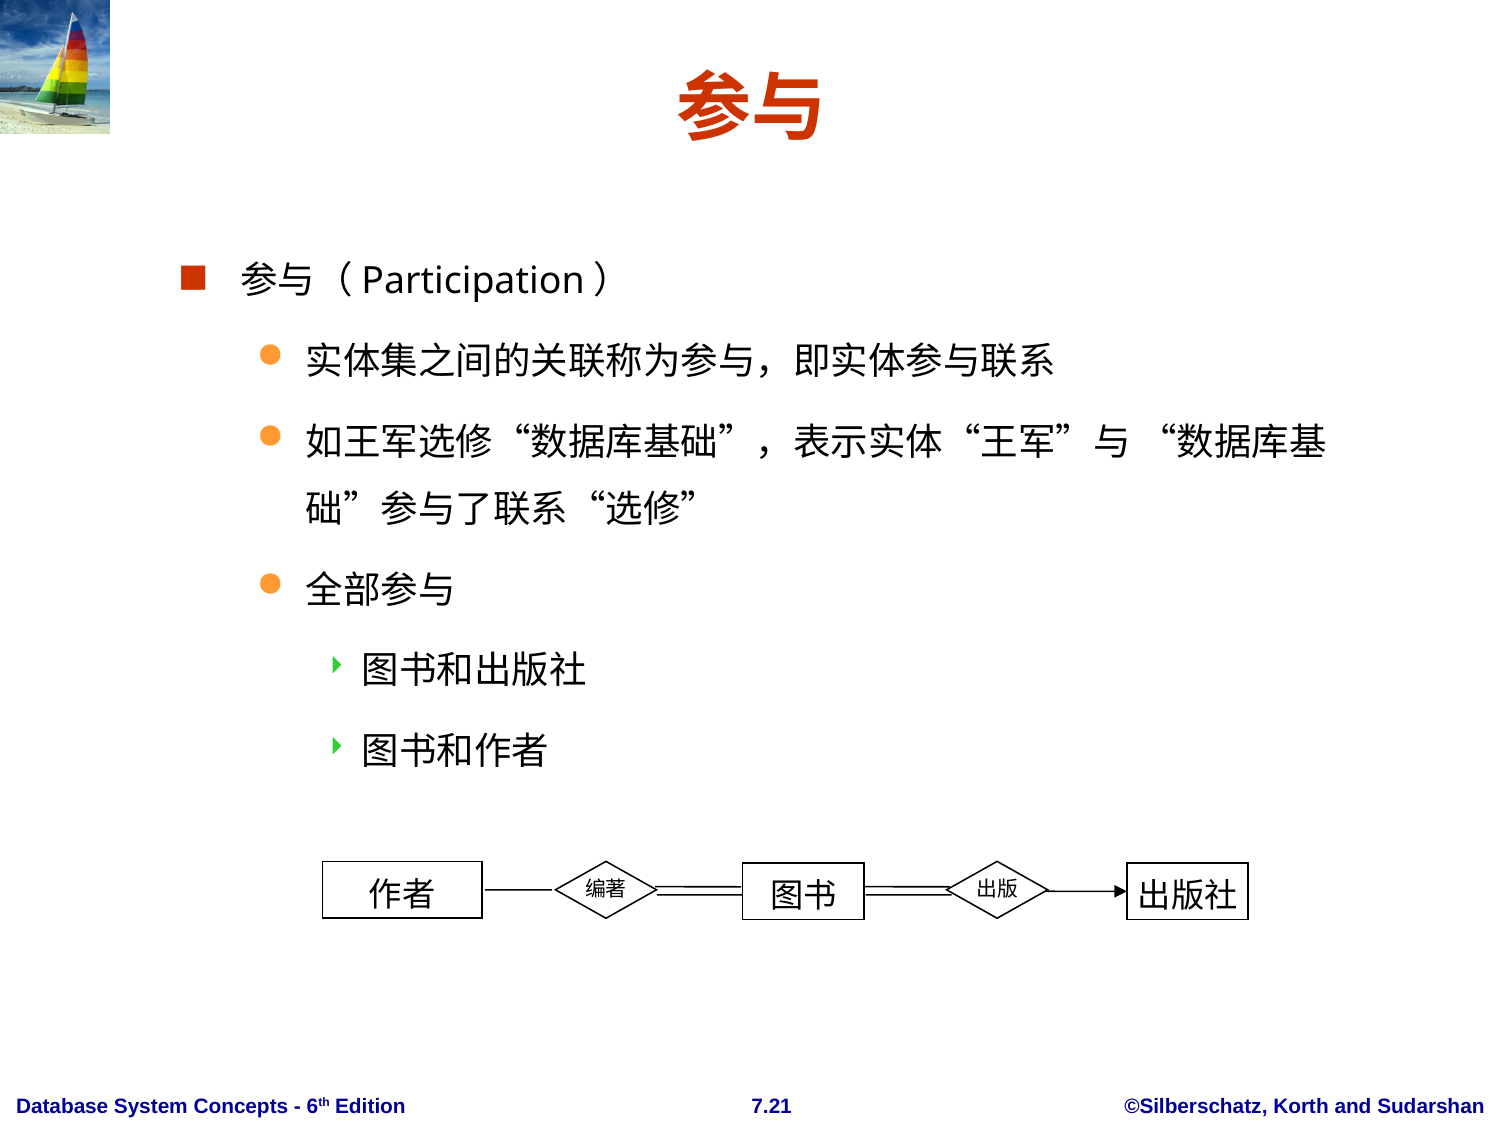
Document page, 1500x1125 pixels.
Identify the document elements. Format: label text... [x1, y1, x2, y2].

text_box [322, 861, 1249, 920]
picture [0, 0, 110, 134]
list 参与（Participation） 实体集之间的关联称为参与，即实体参与联系 如王军选修“数据库基础”，表示实体“王军”与 “数据库基础”参与了联系“选修” 全部参与 图书和出版社 图书和作者 [168, 226, 1394, 1064]
title 参与 [112, 50, 1391, 157]
